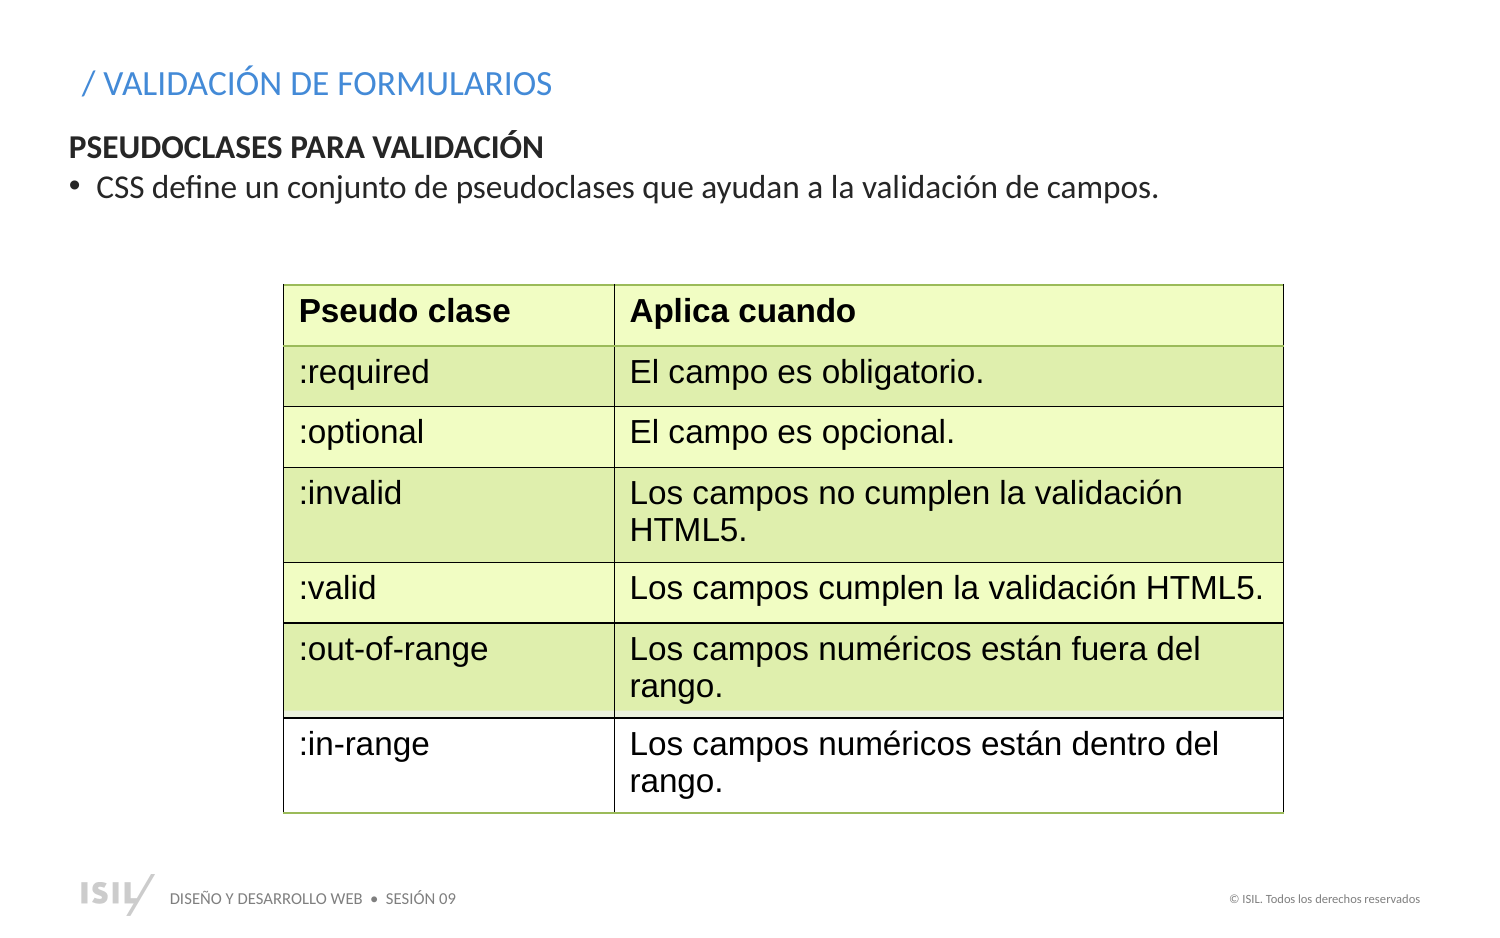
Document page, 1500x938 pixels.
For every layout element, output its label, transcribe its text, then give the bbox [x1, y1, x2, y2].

table_header Pseudo clase [284, 286, 614, 345]
table_header Aplica cuando [615, 286, 1283, 345]
table_cell Los campos numéricos están fuera del rango. [615, 624, 1283, 717]
table_cell El campo es obligatorio. [615, 347, 1283, 406]
table_cell :required [284, 347, 614, 406]
table_cell :invalid [284, 468, 614, 562]
table_cell El campo es opcional. [615, 407, 1283, 467]
table_cell Los campos no cumplen la validación HTML5. [615, 468, 1283, 562]
text_box PSEUDOCLASES PARA VALIDACIÓN CSS define un conjunto de pseudoclases que ayudan a la validación de campos. [66, 124, 1218, 205]
table_cell :optional [284, 407, 614, 467]
table_cell :out-of-range [284, 624, 614, 717]
table_cell :valid [284, 563, 614, 622]
table_cell :in-range [284, 719, 614, 812]
text_box / VALIDACIÓN DE FORMULARIOS [66, 52, 1249, 111]
table_cell Los campos cumplen la validación HTML5. [615, 563, 1283, 622]
table_cell Los campos numéricos están dentro del rango. [615, 719, 1283, 812]
